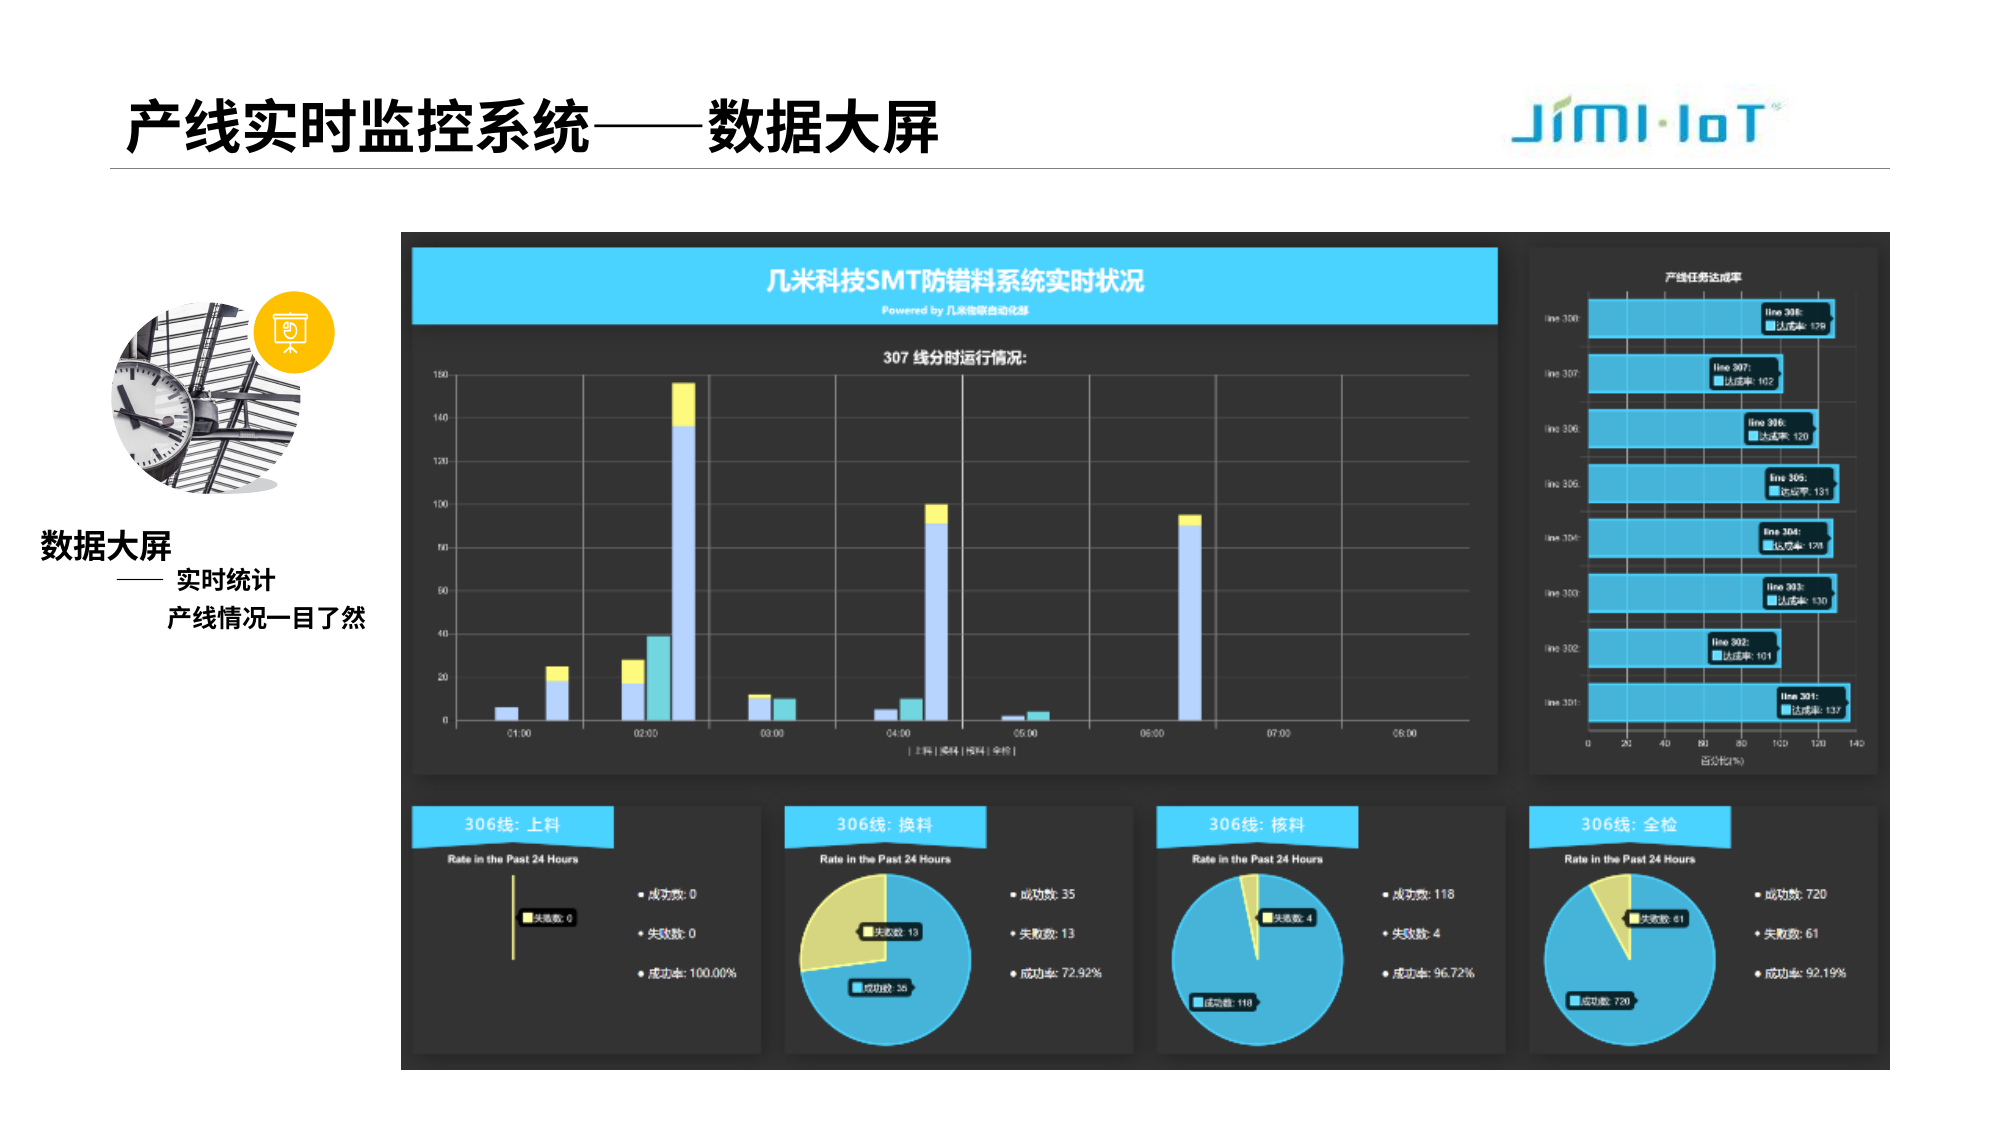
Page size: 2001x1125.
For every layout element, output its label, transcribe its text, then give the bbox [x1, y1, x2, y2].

picture [401, 232, 1890, 1070]
text_box [110, 301, 302, 495]
text_box [249, 287, 339, 378]
text_box [272, 311, 309, 354]
text_box 数据大屏 —— 实时统计 产线情况一目了然 [25, 507, 387, 652]
title 产线实时监控系统——数据大屏 [109, 0, 1890, 169]
text_box [225, 478, 278, 494]
